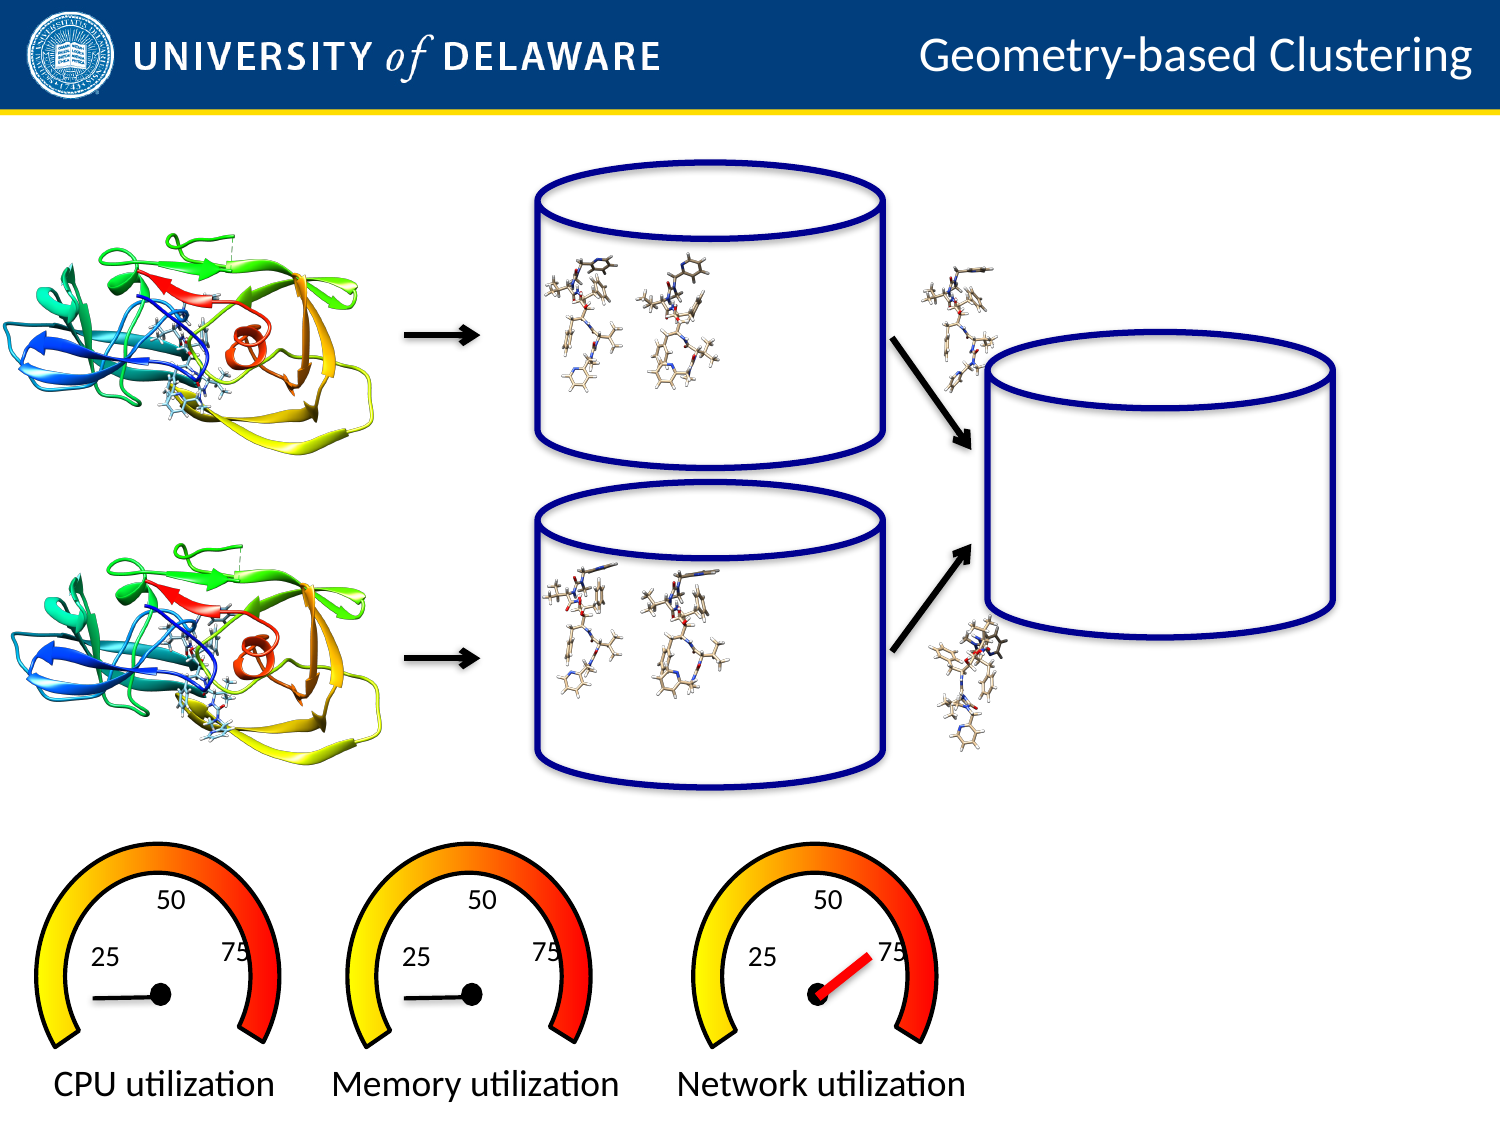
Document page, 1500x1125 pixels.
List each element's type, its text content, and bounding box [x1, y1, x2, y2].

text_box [35, 843, 293, 1113]
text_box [891, 337, 972, 451]
picture [0, 0, 1500, 1125]
text_box [536, 481, 884, 789]
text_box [891, 543, 972, 652]
text_box [536, 161, 884, 469]
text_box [314, 843, 638, 1113]
text_box [986, 331, 1334, 639]
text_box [659, 843, 985, 1113]
text_box Geometry-based Clustering [903, 14, 1488, 89]
